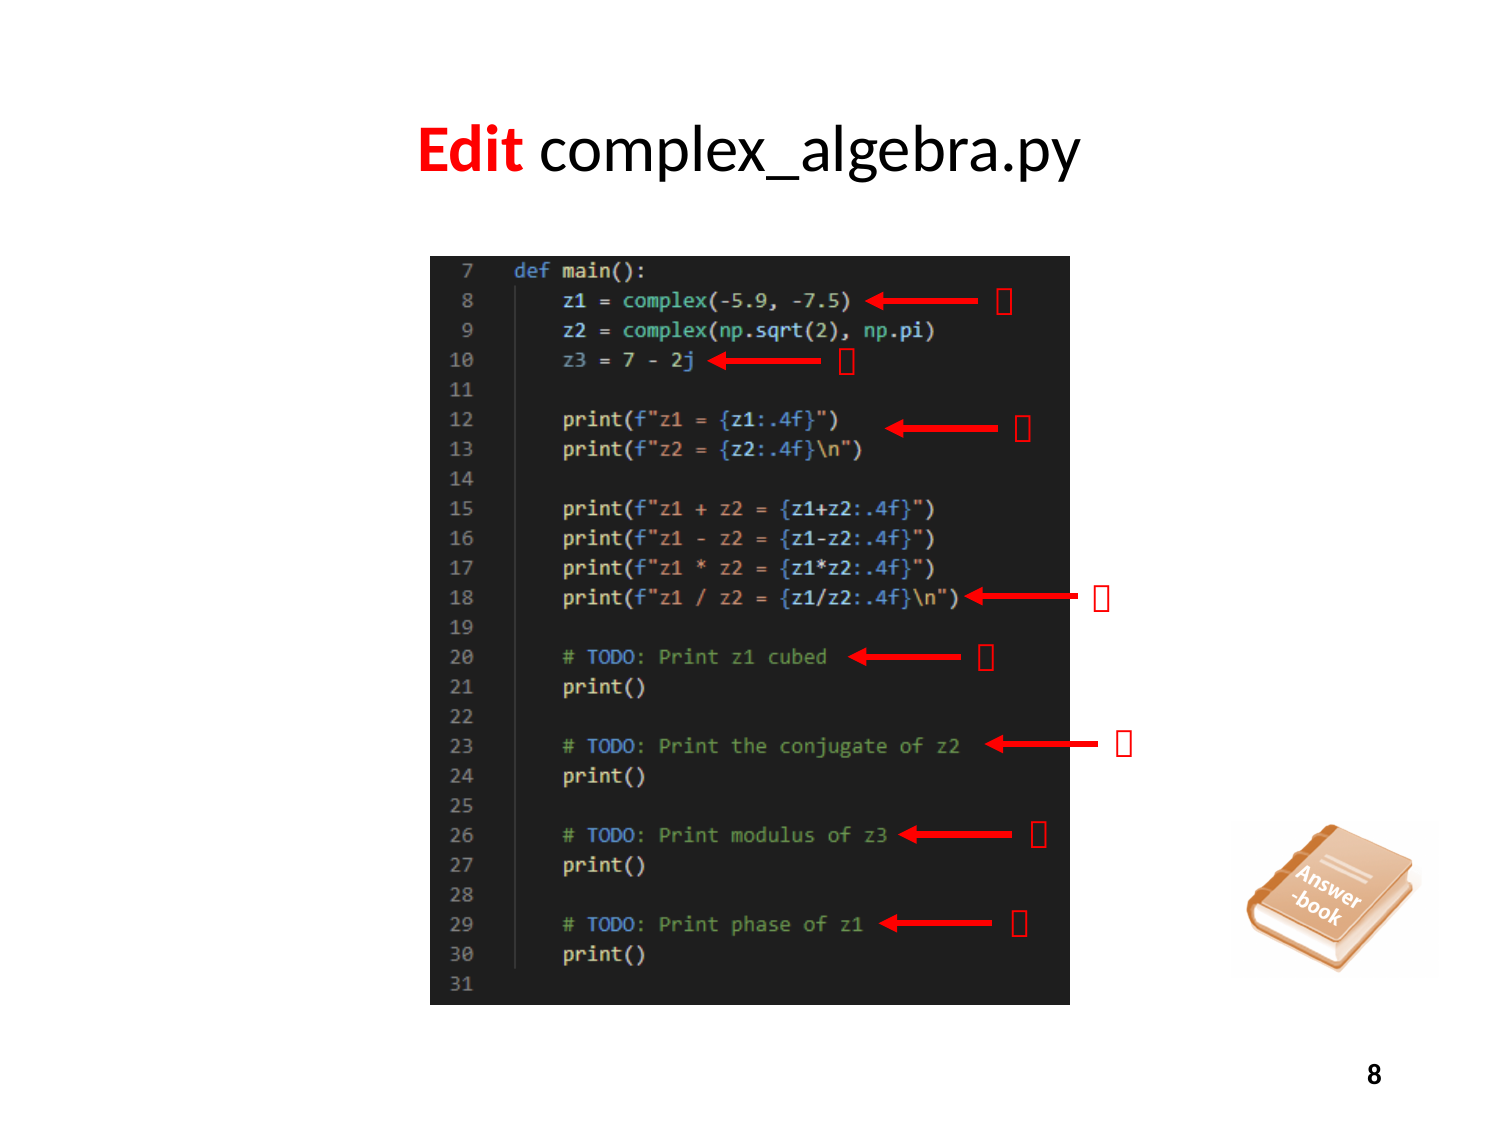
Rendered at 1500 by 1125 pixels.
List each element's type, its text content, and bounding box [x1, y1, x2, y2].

picture [1231, 821, 1439, 978]
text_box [884, 398, 1060, 459]
title Edit complex_algebra.py [103, 59, 1397, 241]
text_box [984, 712, 1161, 774]
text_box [864, 270, 1042, 332]
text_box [707, 330, 884, 392]
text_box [963, 567, 1139, 629]
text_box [878, 892, 1057, 954]
picture [430, 255, 1070, 1005]
slide_number 8 [1059, 1042, 1397, 1103]
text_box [897, 804, 1076, 865]
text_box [847, 626, 1023, 688]
